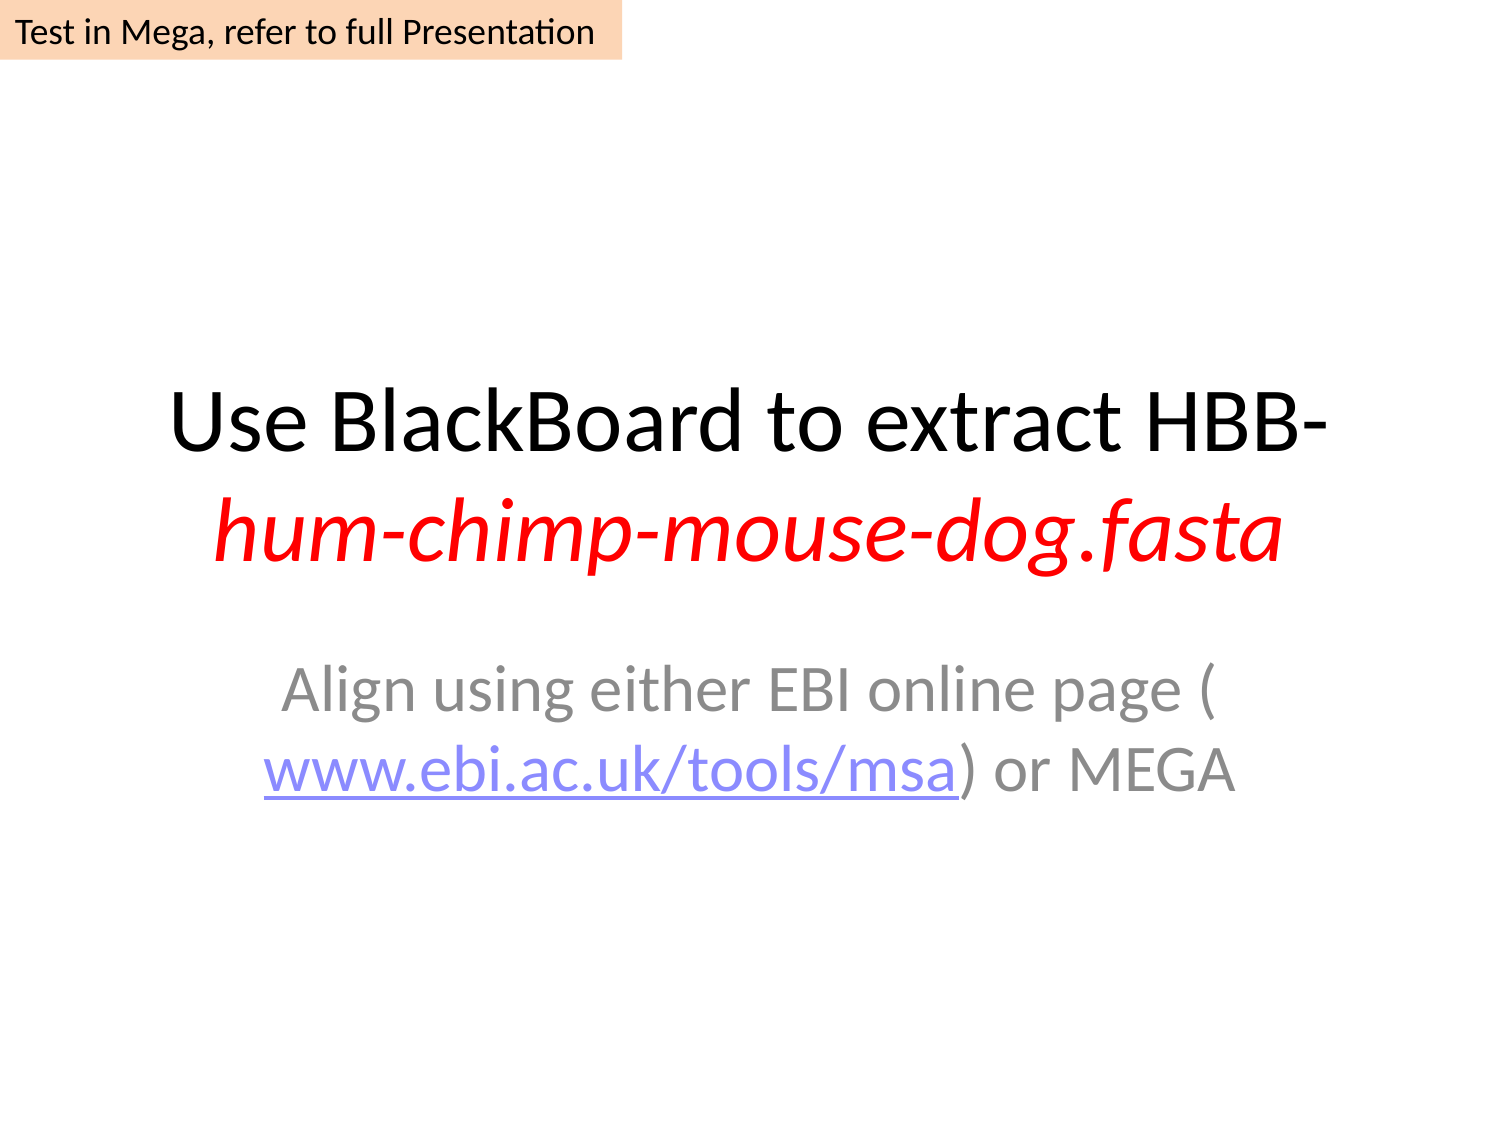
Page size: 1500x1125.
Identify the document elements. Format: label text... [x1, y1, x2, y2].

subtitle Align using either EBI online page (www.ebi.ac.uk/tools/msa) or MEGA [224, 637, 1276, 926]
text_box Test in Mega, refer to full Presentation [0, 0, 623, 60]
title Use BlackBoard to extract HBB-hum-chimp-mouse-dog.fasta [112, 349, 1388, 591]
